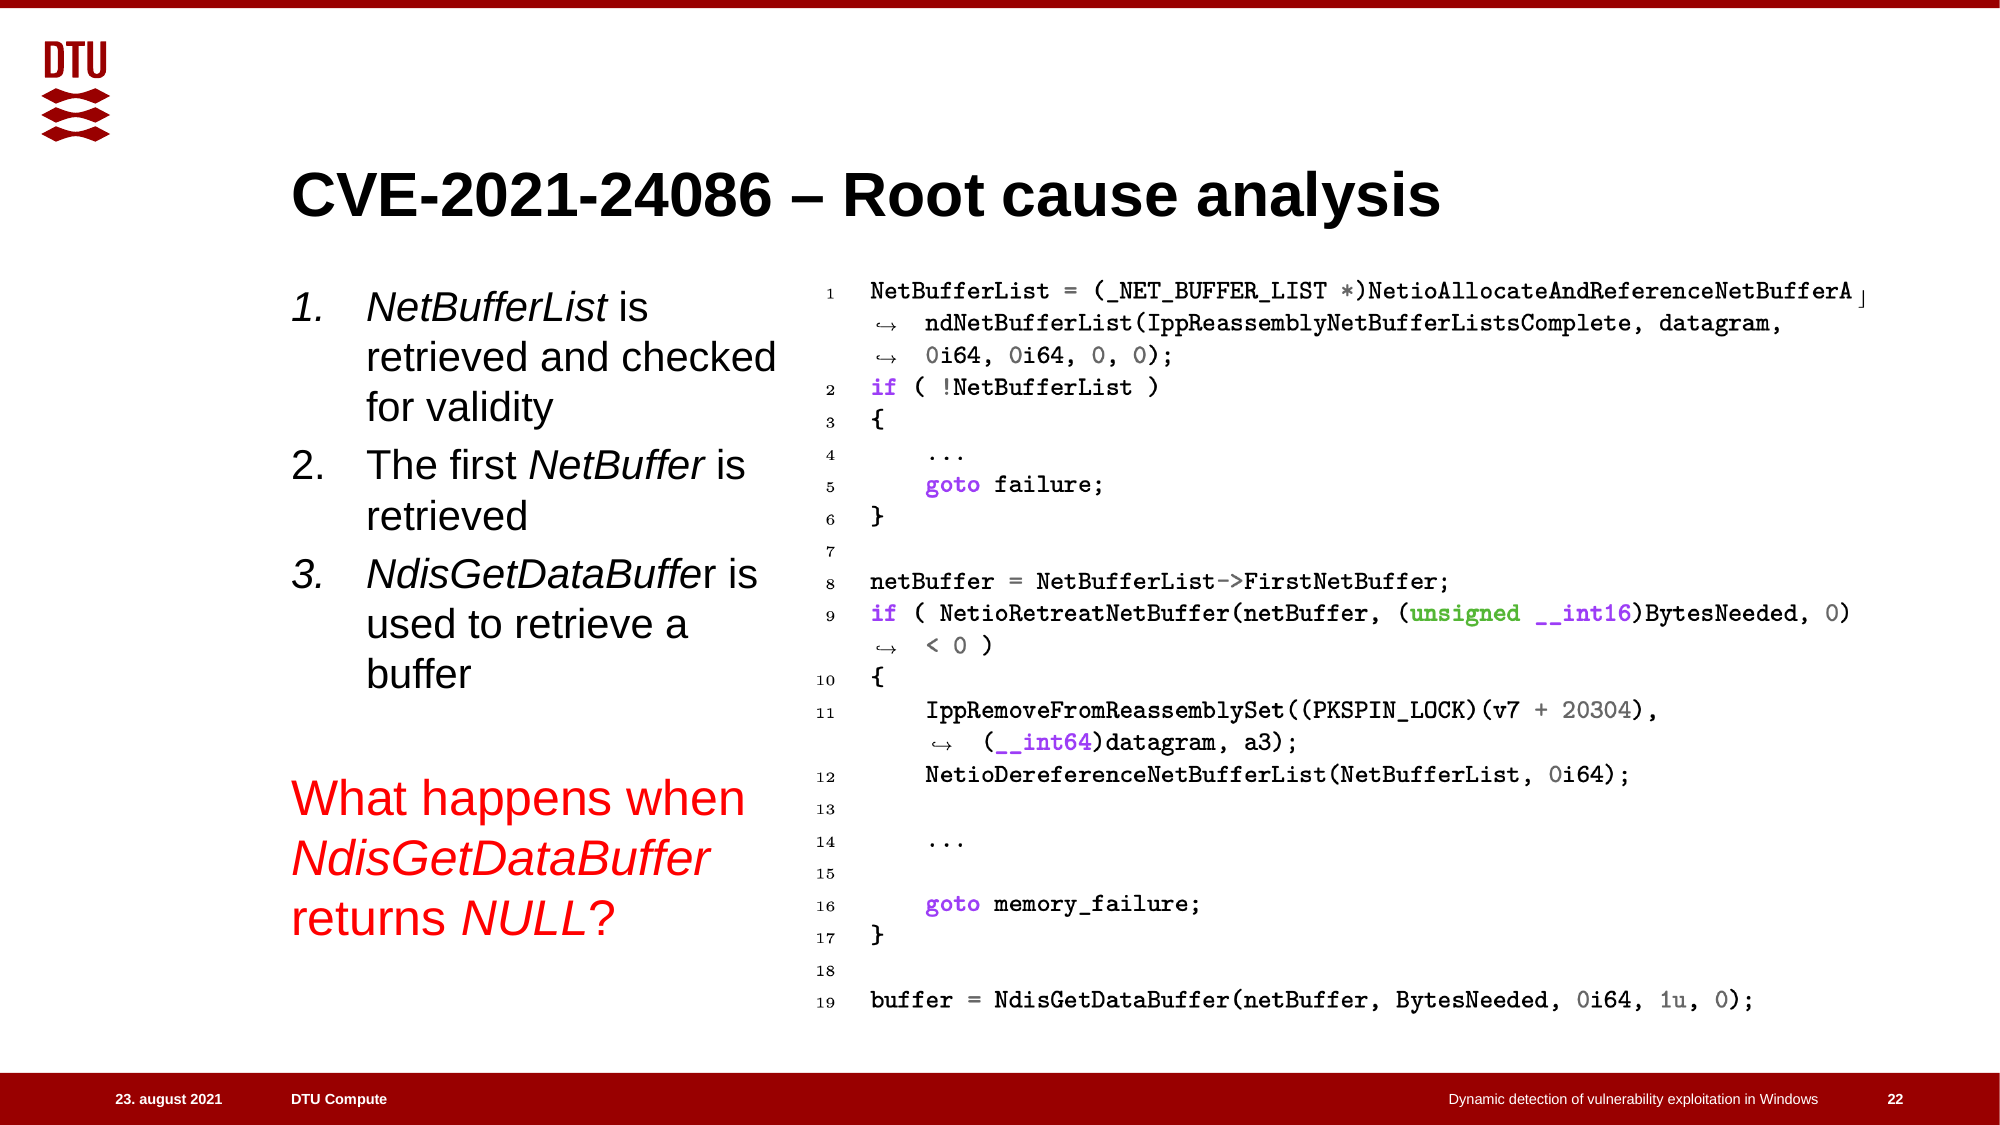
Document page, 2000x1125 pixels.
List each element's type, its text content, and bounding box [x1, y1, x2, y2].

picture [798, 265, 1892, 1053]
slide_number 22 [1887, 1073, 1959, 1125]
title CVE-2021-24086 – Root cause analysis [291, 69, 1819, 230]
list NetBufferList is retrieved and checked for validity The first NetBuffer is retrieved NdisGetDataBuffer is used to retrieve a buffer What happens when NdisGetDataBuffer returns NULL? [291, 279, 788, 1026]
